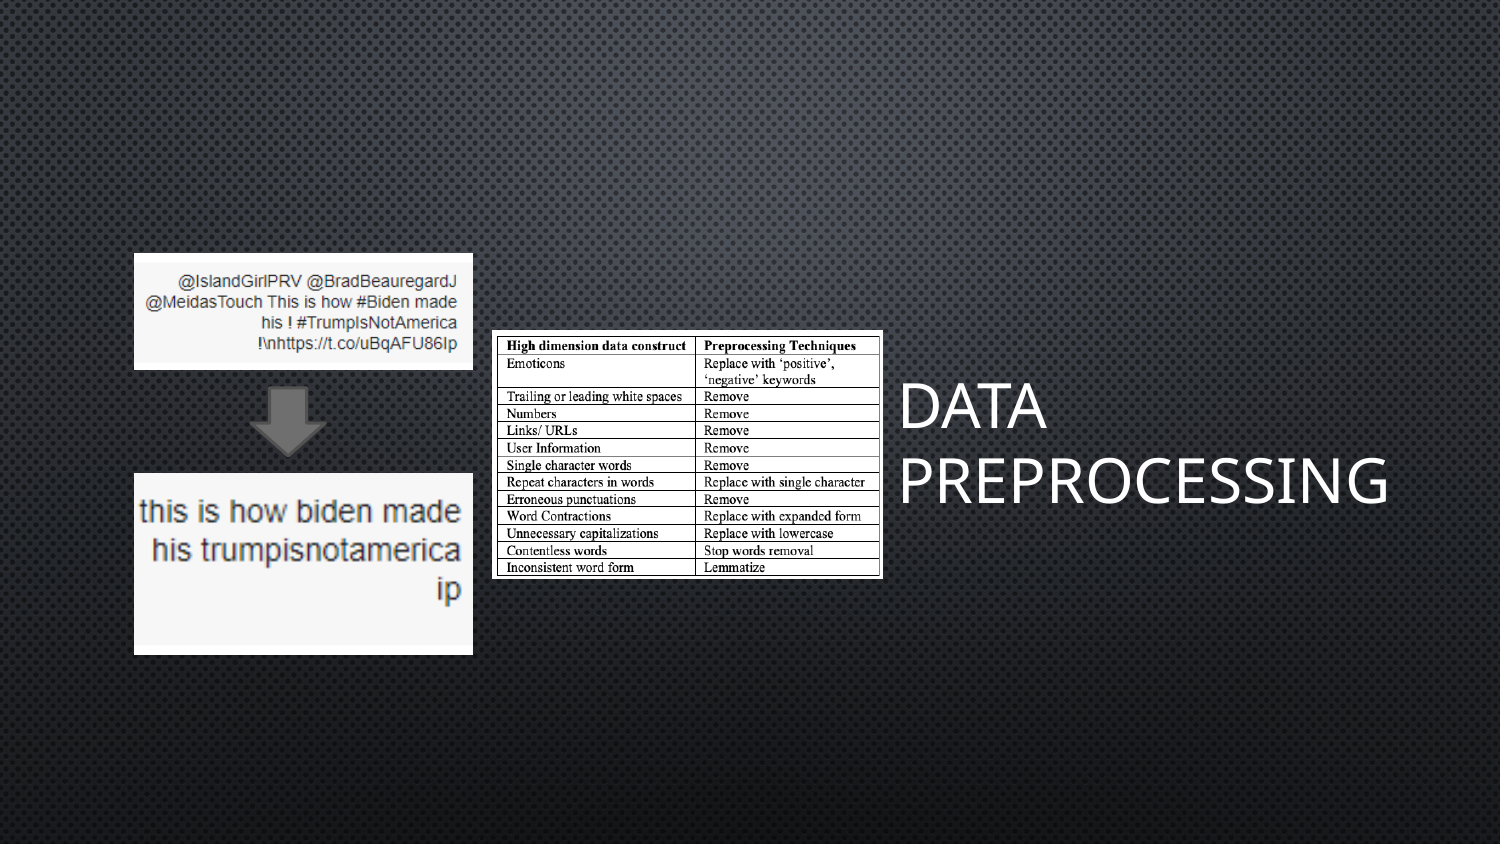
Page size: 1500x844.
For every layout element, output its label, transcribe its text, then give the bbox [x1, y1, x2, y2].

picture [134, 473, 474, 655]
picture [492, 330, 883, 579]
text_box [249, 386, 327, 458]
text_box DATA PREPROCESSING [882, 75, 1417, 524]
picture [134, 253, 474, 371]
text_box [0, 0, 1500, 844]
